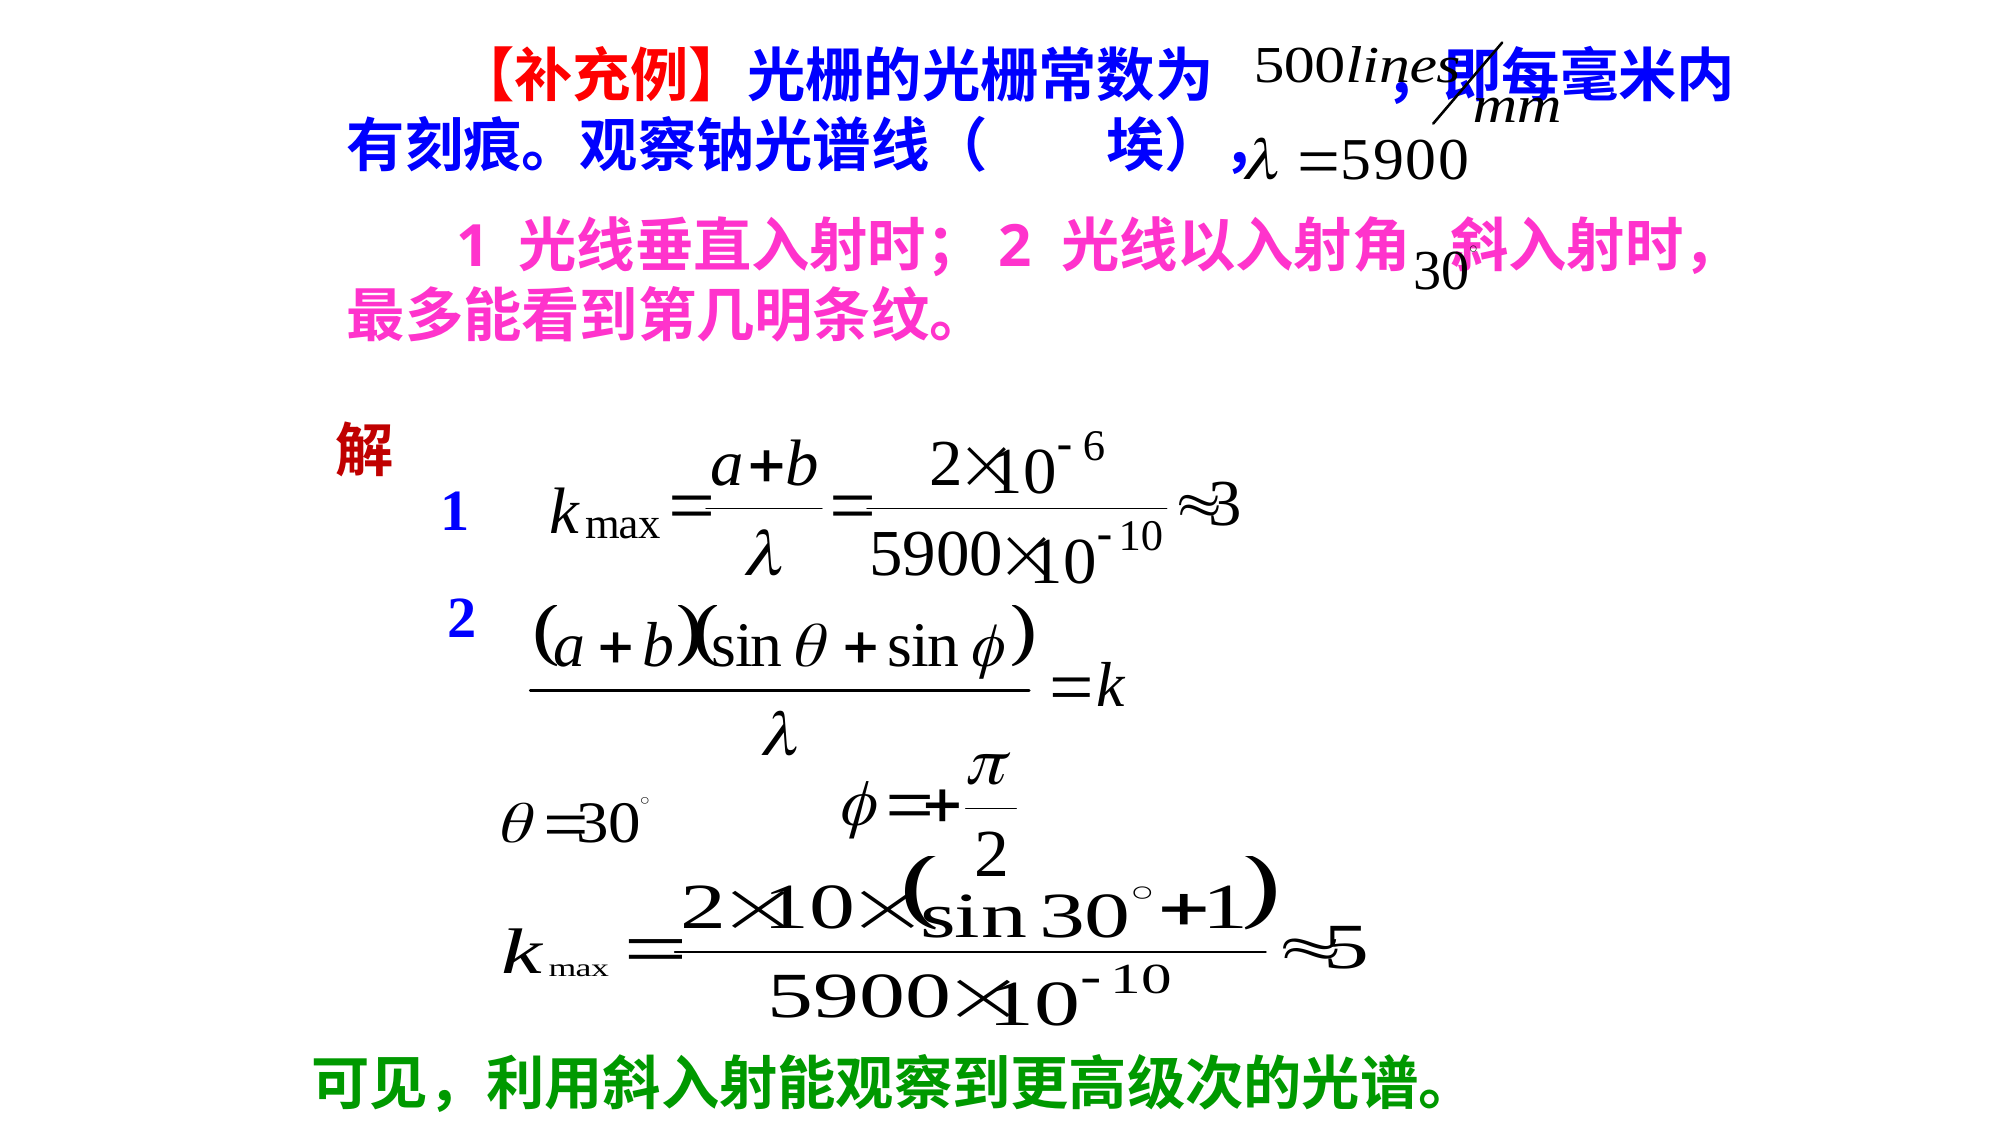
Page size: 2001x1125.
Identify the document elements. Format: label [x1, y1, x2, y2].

text_box [296, 31, 1750, 1125]
